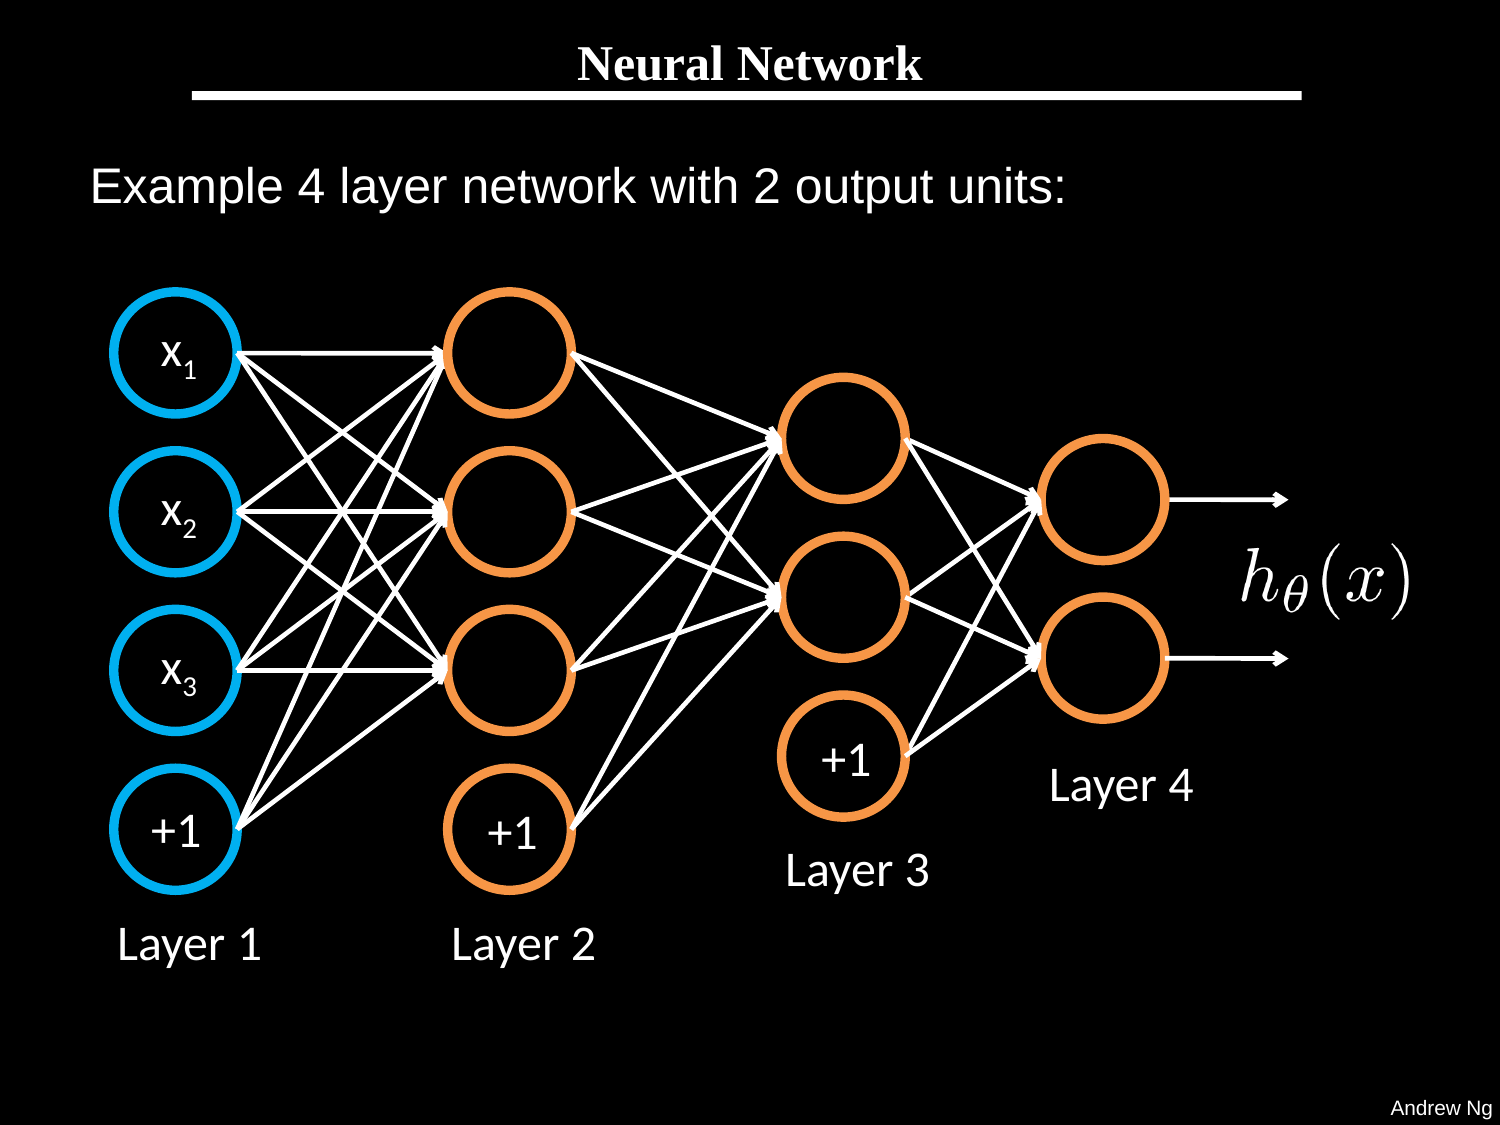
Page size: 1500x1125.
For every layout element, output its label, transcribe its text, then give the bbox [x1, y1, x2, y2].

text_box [571, 352, 782, 511]
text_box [236, 679, 448, 830]
text_box [787, 536, 898, 659]
text_box x2 [145, 468, 213, 552]
text_box [113, 450, 229, 573]
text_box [904, 438, 1042, 659]
text_box [454, 450, 564, 573]
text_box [571, 596, 782, 671]
text_box [113, 768, 237, 891]
text_box [787, 377, 906, 500]
text_box [1047, 438, 1165, 561]
text_box Layer 3 [770, 829, 945, 904]
title Neural Network [225, 35, 1275, 86]
text_box [453, 609, 565, 732]
text_box Layer 2 [436, 902, 611, 978]
text_box [113, 609, 230, 732]
text_box [1047, 597, 1165, 720]
text_box Example 4 layer network with 2 output units: [74, 146, 1097, 222]
text_box [113, 291, 238, 414]
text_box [236, 352, 448, 671]
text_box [571, 678, 782, 830]
text_box Layer 1 [102, 902, 277, 978]
text_box [448, 768, 571, 891]
text_box x1 [145, 309, 213, 393]
text_box [787, 695, 905, 818]
text_box x3 [145, 627, 213, 711]
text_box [571, 511, 782, 595]
text_box +1 [806, 719, 887, 794]
text_box [447, 291, 572, 414]
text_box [904, 666, 1042, 757]
text_box +1 [472, 792, 553, 868]
text_box Layer 4 [1033, 743, 1209, 819]
text_box +1 [136, 790, 217, 866]
picture [1241, 543, 1410, 620]
